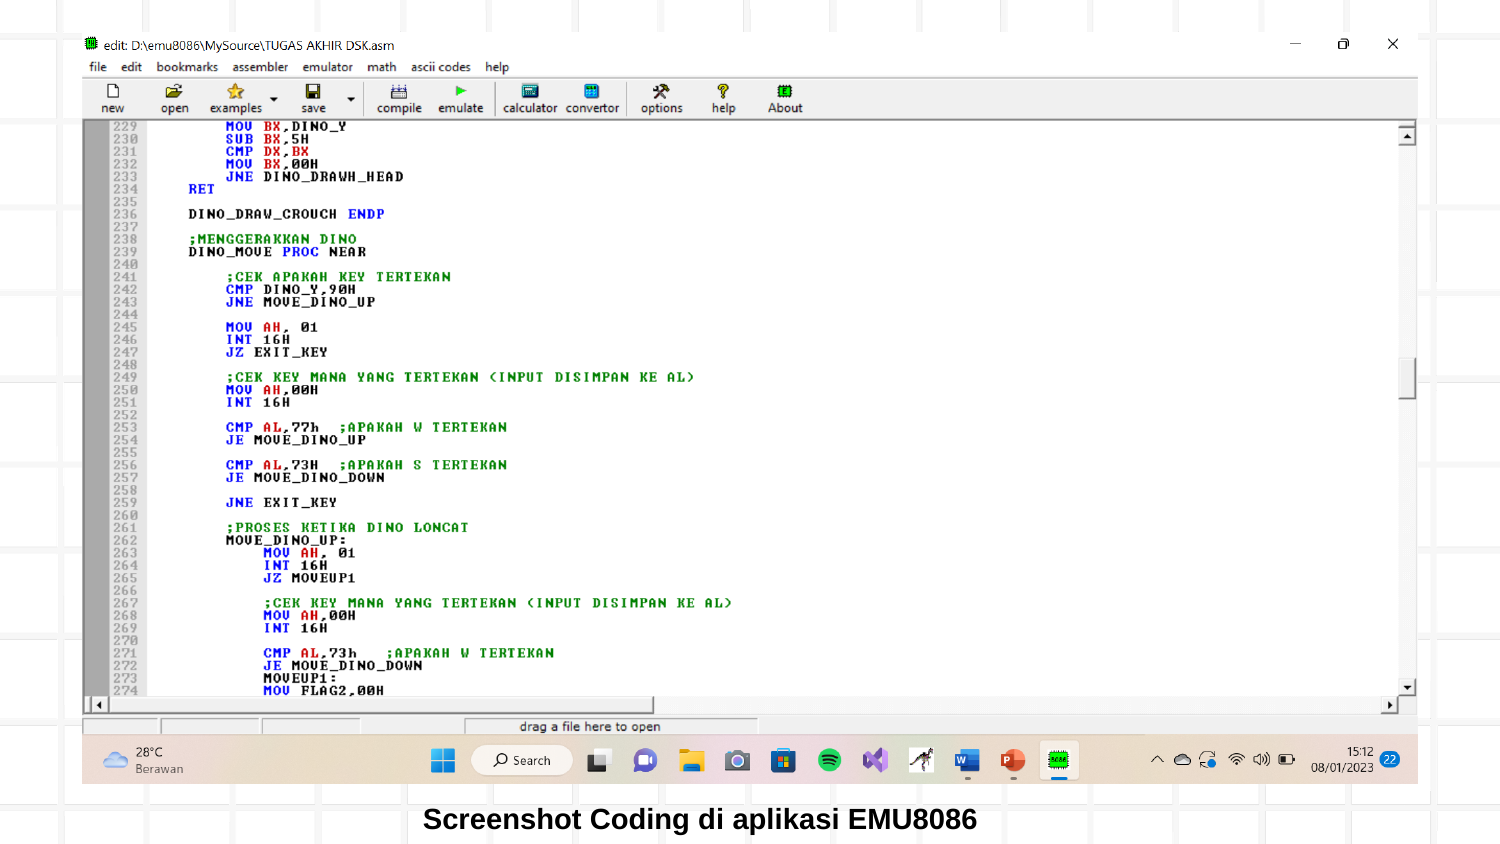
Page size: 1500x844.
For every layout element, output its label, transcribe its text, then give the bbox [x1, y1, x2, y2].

text_box Screenshot Coding di aplikasi EMU8086 [408, 793, 1159, 843]
picture [0, 0, 1500, 844]
